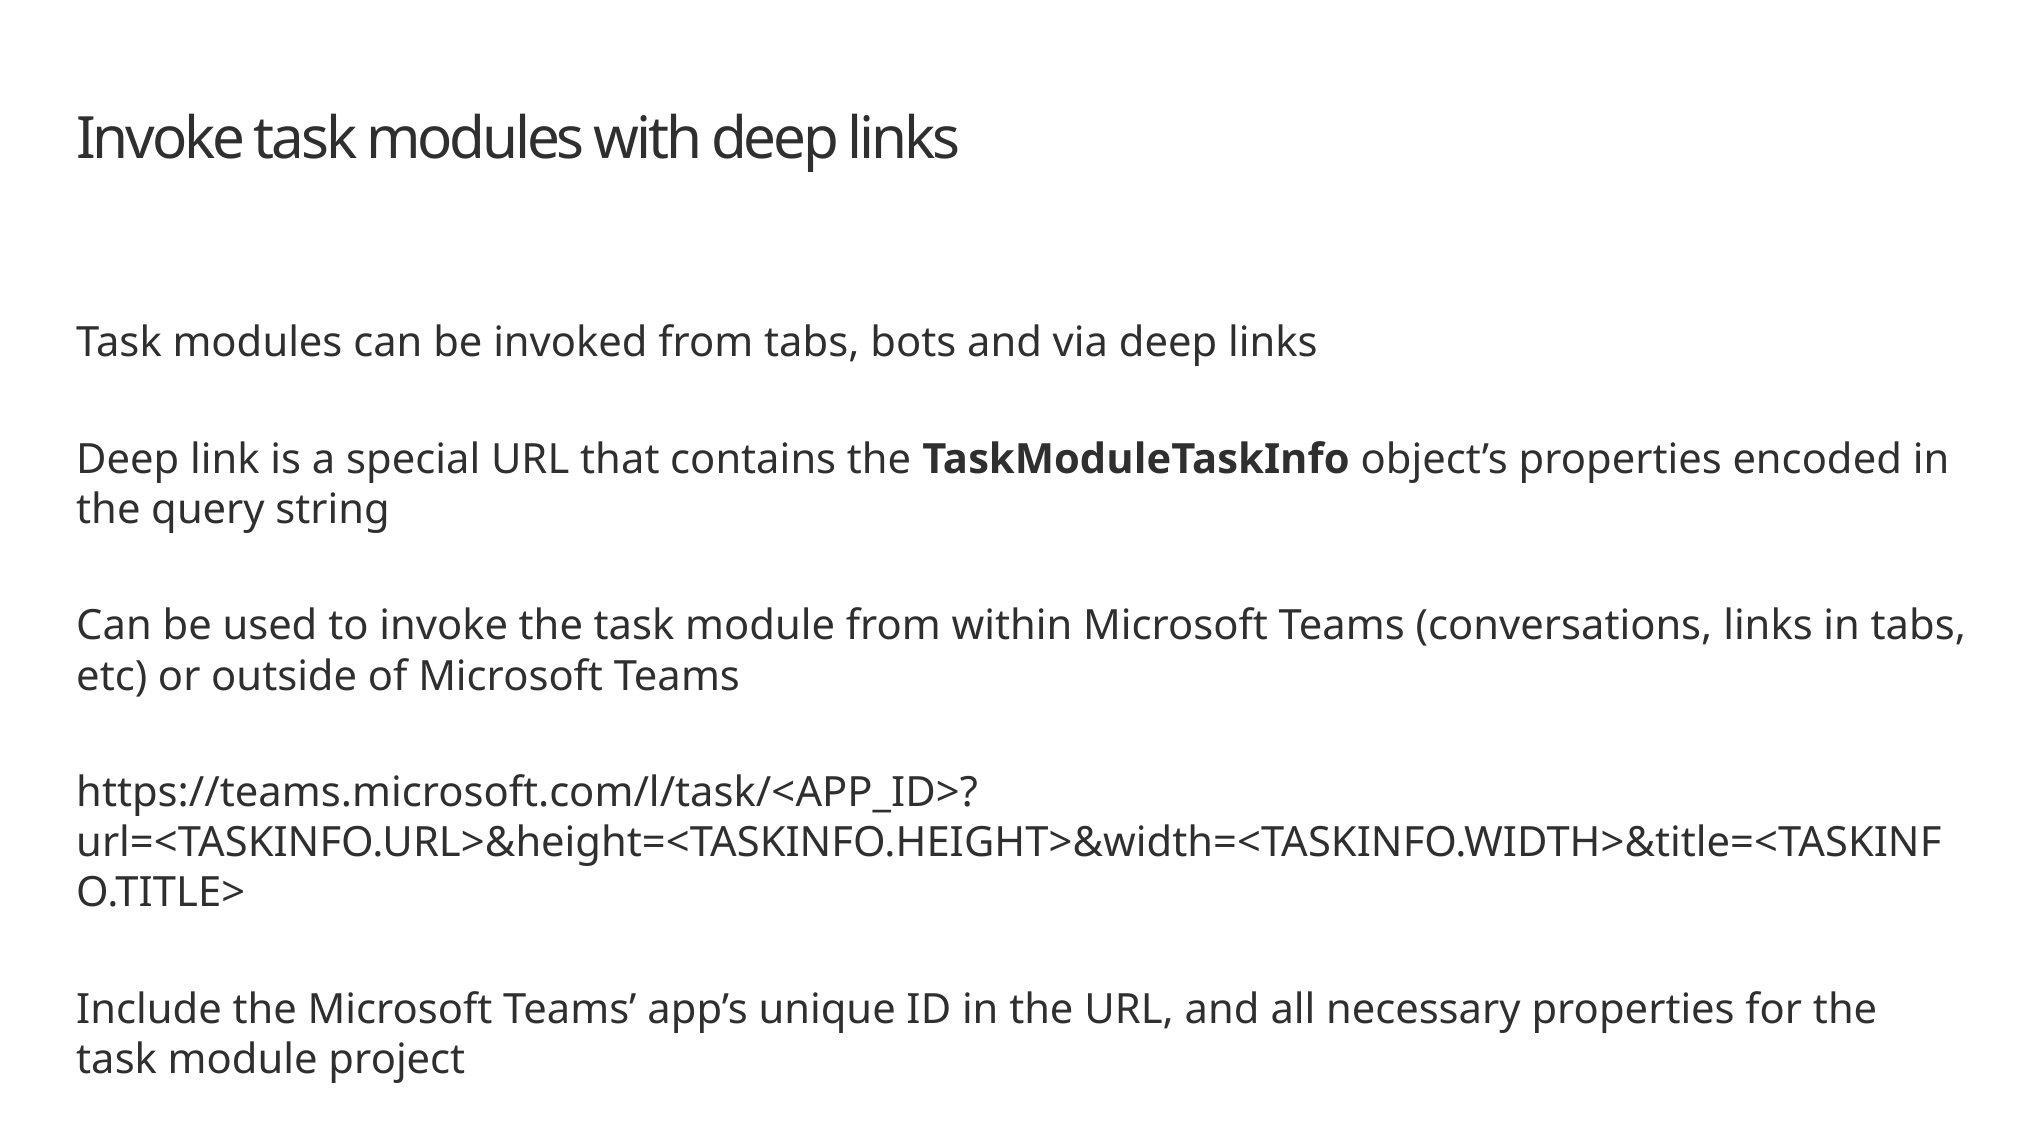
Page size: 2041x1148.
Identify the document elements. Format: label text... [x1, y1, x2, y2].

list Task modules can be invoked from tabs, bots and via deep links Deep link is a special URL that contains the TaskModuleTaskInfo object’s properties encoded in the query string Can be used to invoke the task module from within Microsoft Teams (conversations, links in tabs, etc) or outside of Microsoft Teams https://teams.microsoft.com/l/task/<APP_ID>?url=<TASKINFO.URL>&height=<TASKINFO.HEIGHT>&width=<TASKINFO.WIDTH>&title=<TASKINFO.TITLE> Include the Microsoft Teams’ app’s unique ID in the URL, and all necessary properties for the task module project [76, 314, 1969, 1053]
title Invoke task modules with deep links [76, 103, 1969, 172]
